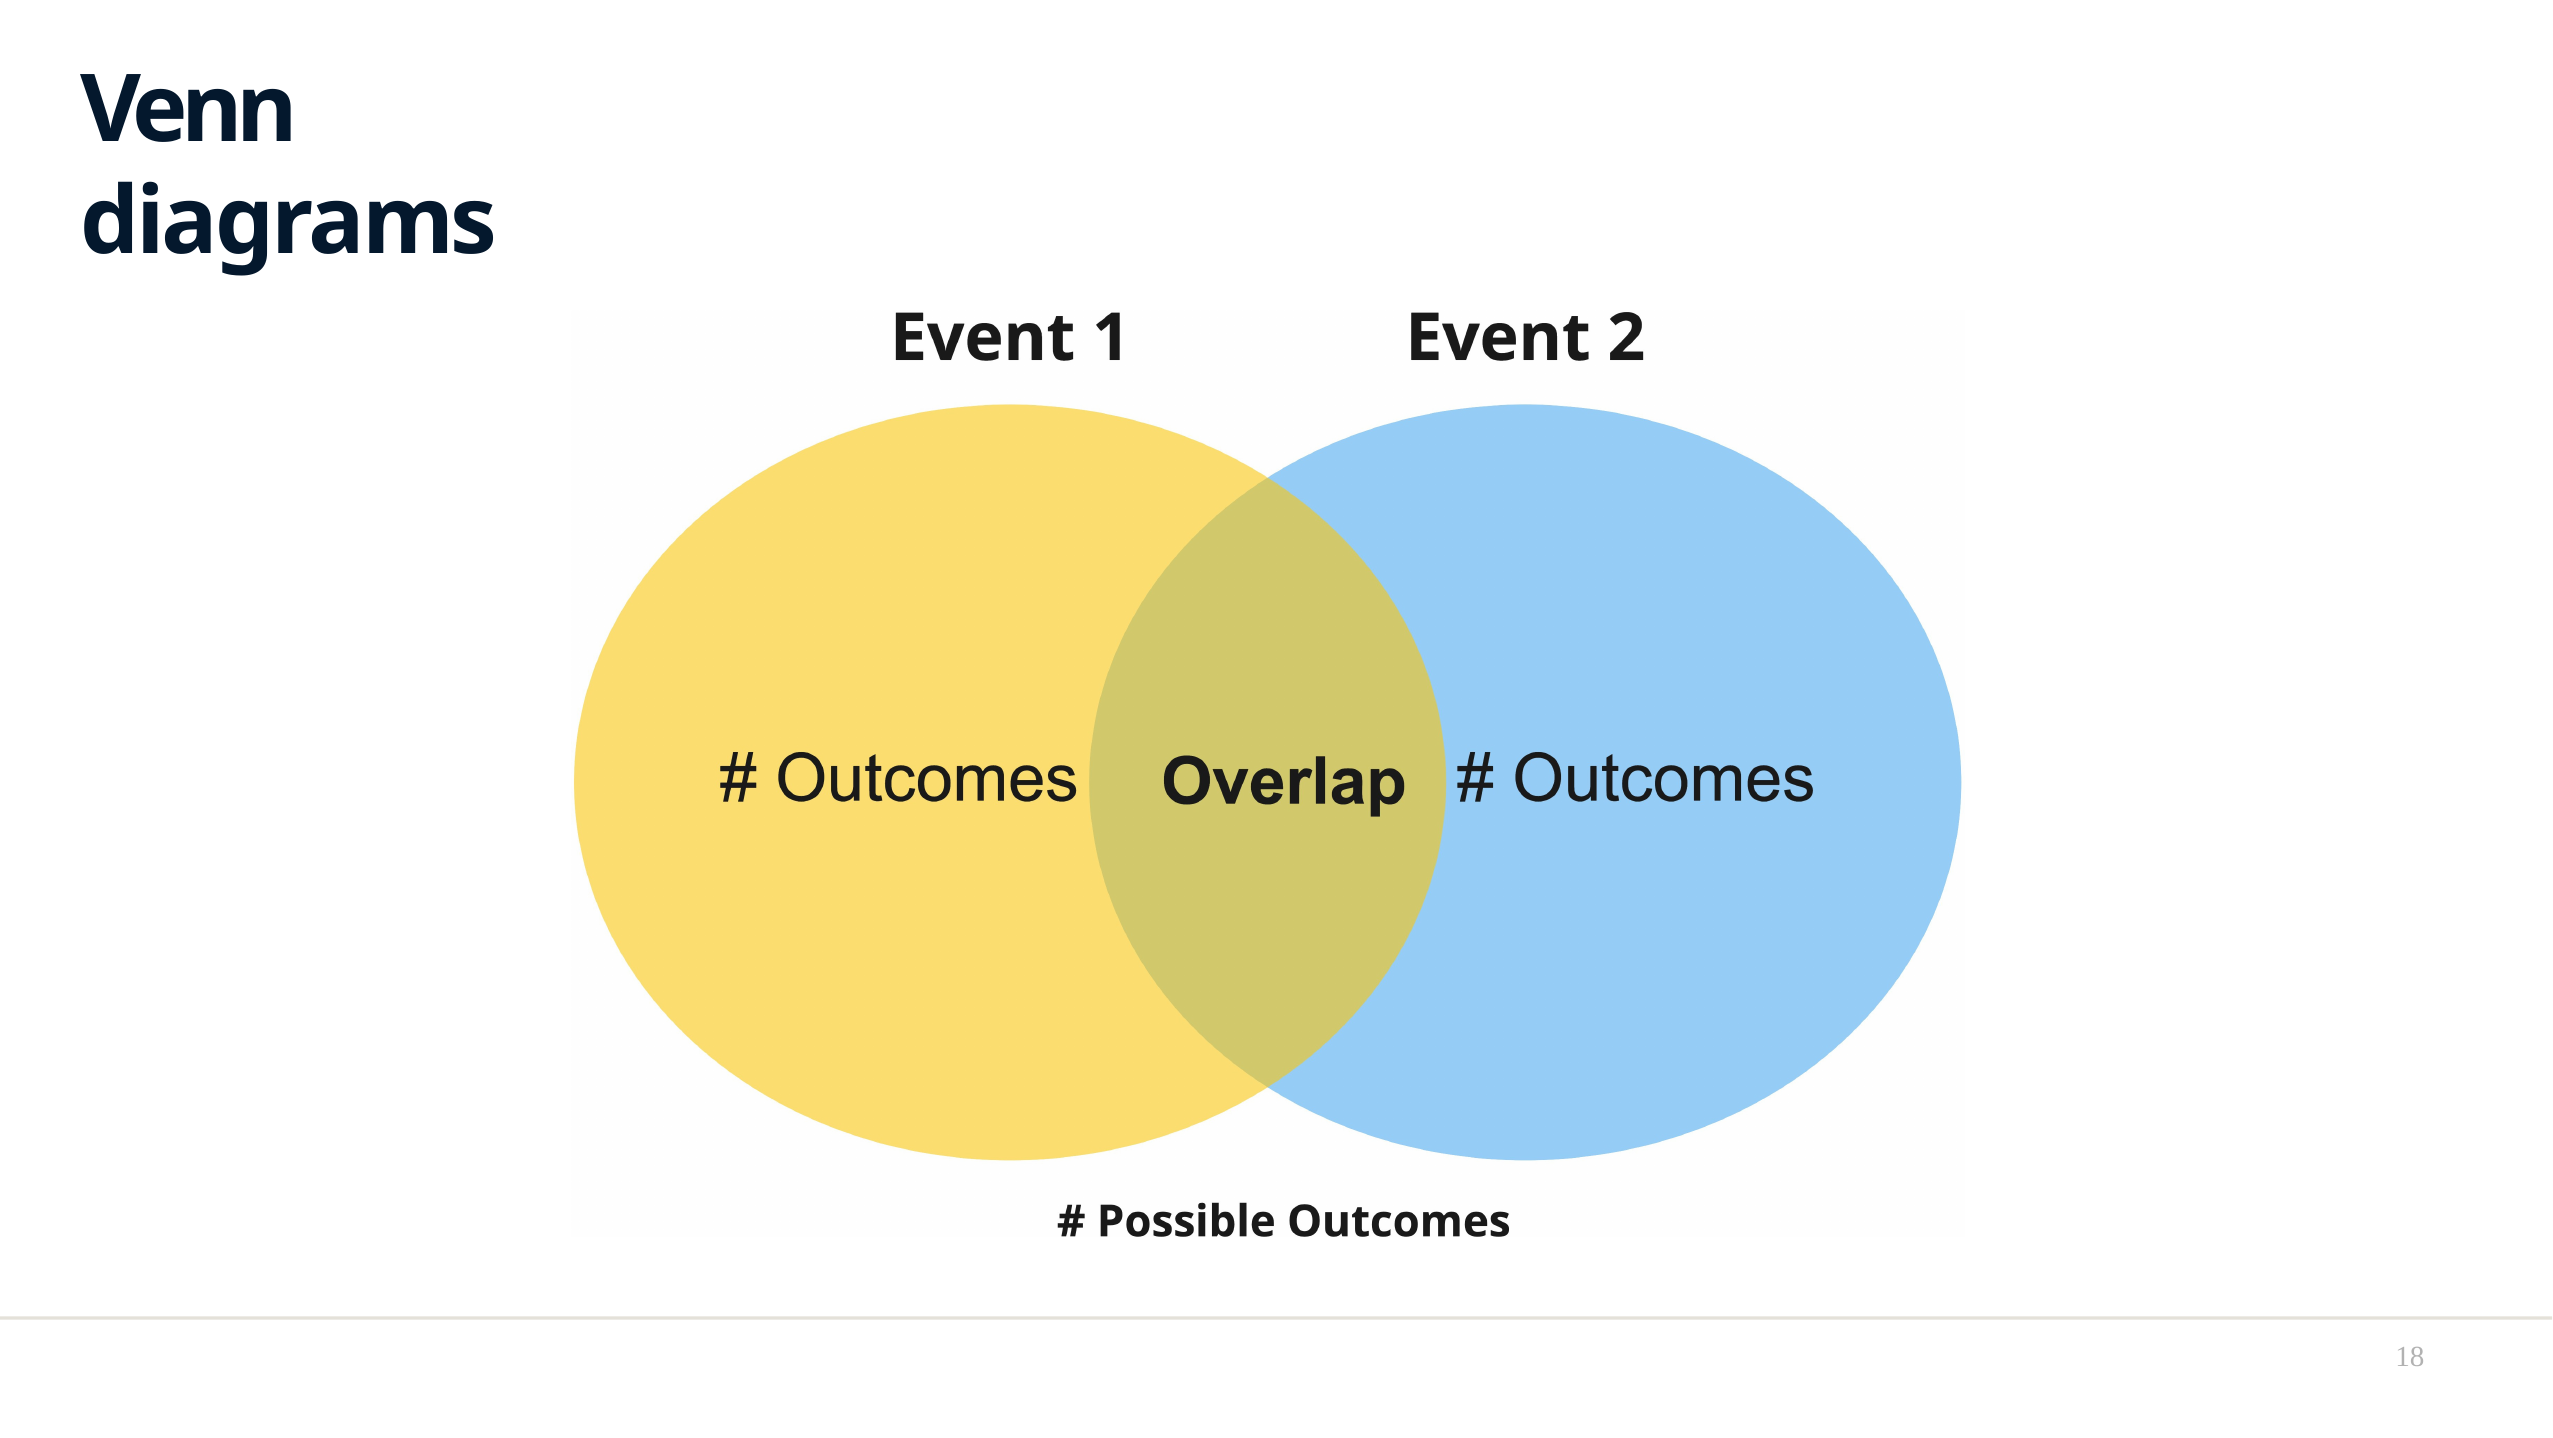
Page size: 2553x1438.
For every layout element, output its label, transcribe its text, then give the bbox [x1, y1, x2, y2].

picture [571, 310, 1965, 1238]
slide_number 18 [1837, 1336, 2425, 1409]
title Venn diagrams [78, 44, 730, 288]
